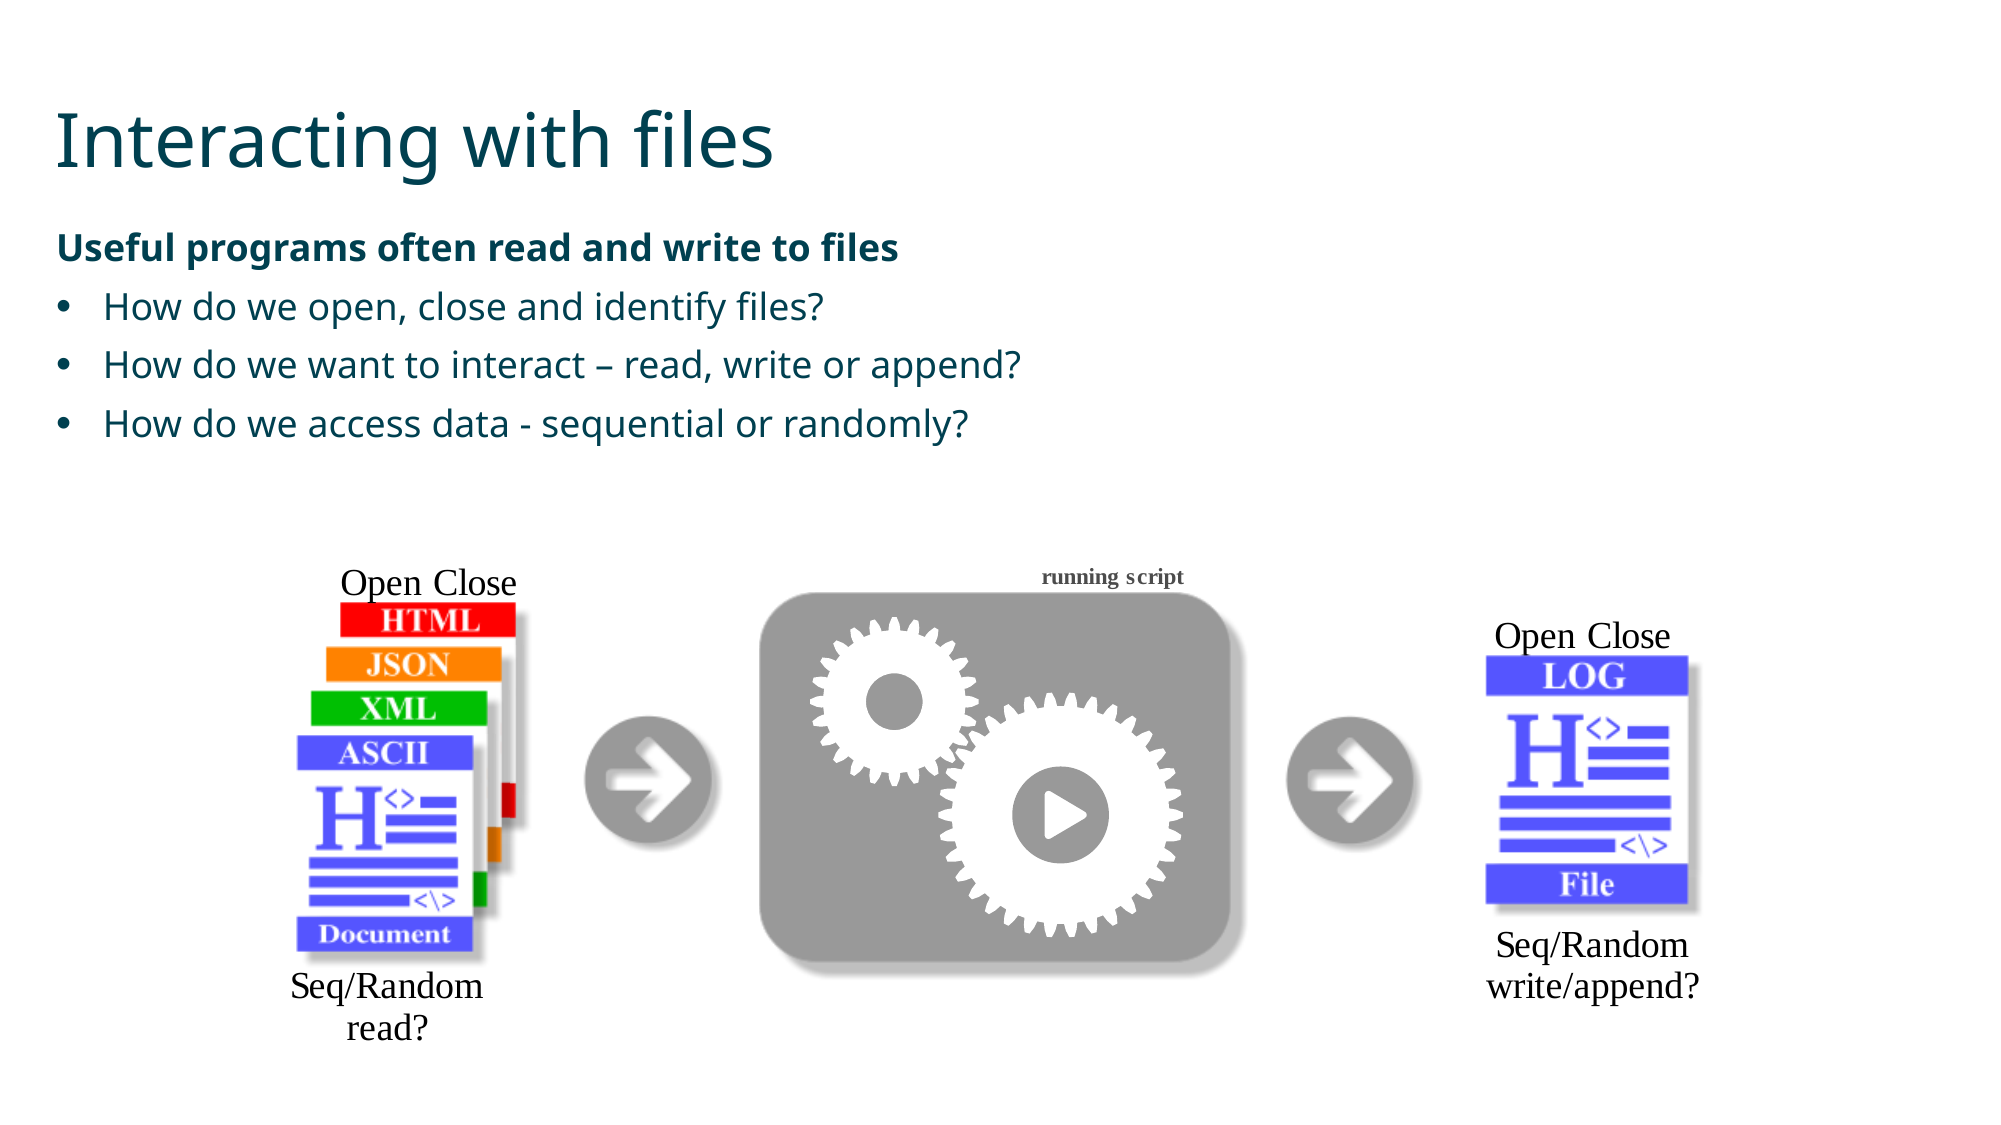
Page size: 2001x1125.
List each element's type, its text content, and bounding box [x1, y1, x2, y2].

picture [290, 562, 1710, 1049]
list Useful programs often read and write to files How do we open, close and identify files? How do we want to interact – read, write or append? How do we access data - sequential or randomly? [55, 224, 1946, 976]
title Interacting with files [55, 92, 1946, 224]
